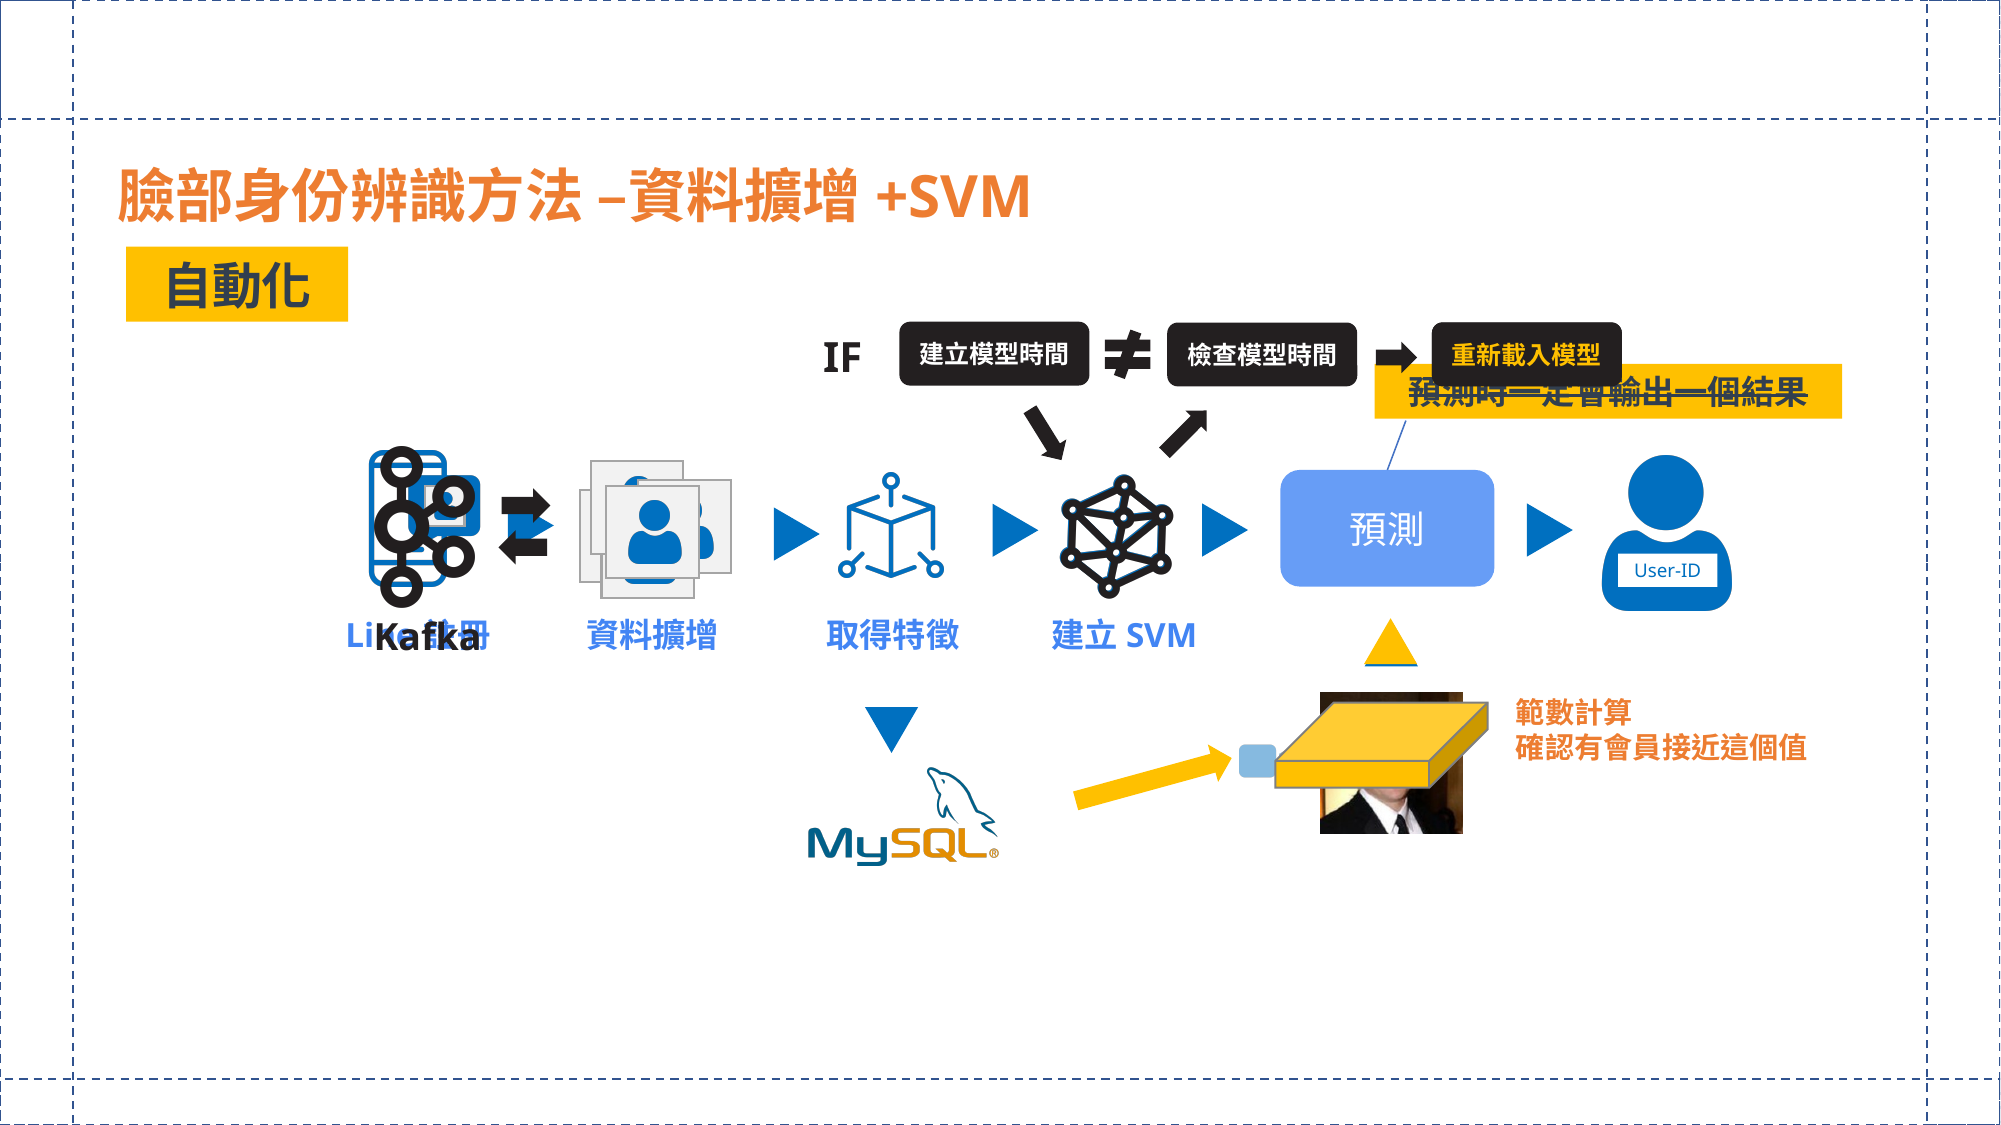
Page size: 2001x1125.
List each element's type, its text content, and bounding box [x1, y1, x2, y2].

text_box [358, 446, 551, 666]
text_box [606, 485, 700, 579]
text_box [773, 507, 802, 561]
text_box 取得特徵 [811, 627, 1002, 662]
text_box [590, 460, 684, 554]
text_box 自動化 [126, 246, 349, 322]
text_box 建立SVM [1036, 627, 1227, 662]
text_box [1275, 617, 1899, 788]
text_box 資料擴增 [571, 606, 762, 662]
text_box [1239, 627, 1463, 835]
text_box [330, 450, 354, 663]
picture [1623, 454, 1745, 611]
text_box 臉部身份辨識方法 –資料擴增+SVM [102, 151, 1274, 237]
text_box 預測時一定會輸出一個結果 [1627, 363, 1843, 419]
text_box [807, 706, 999, 866]
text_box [638, 479, 732, 573]
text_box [579, 489, 596, 583]
text_box [1073, 744, 1232, 811]
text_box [601, 582, 695, 598]
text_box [807, 321, 1623, 618]
